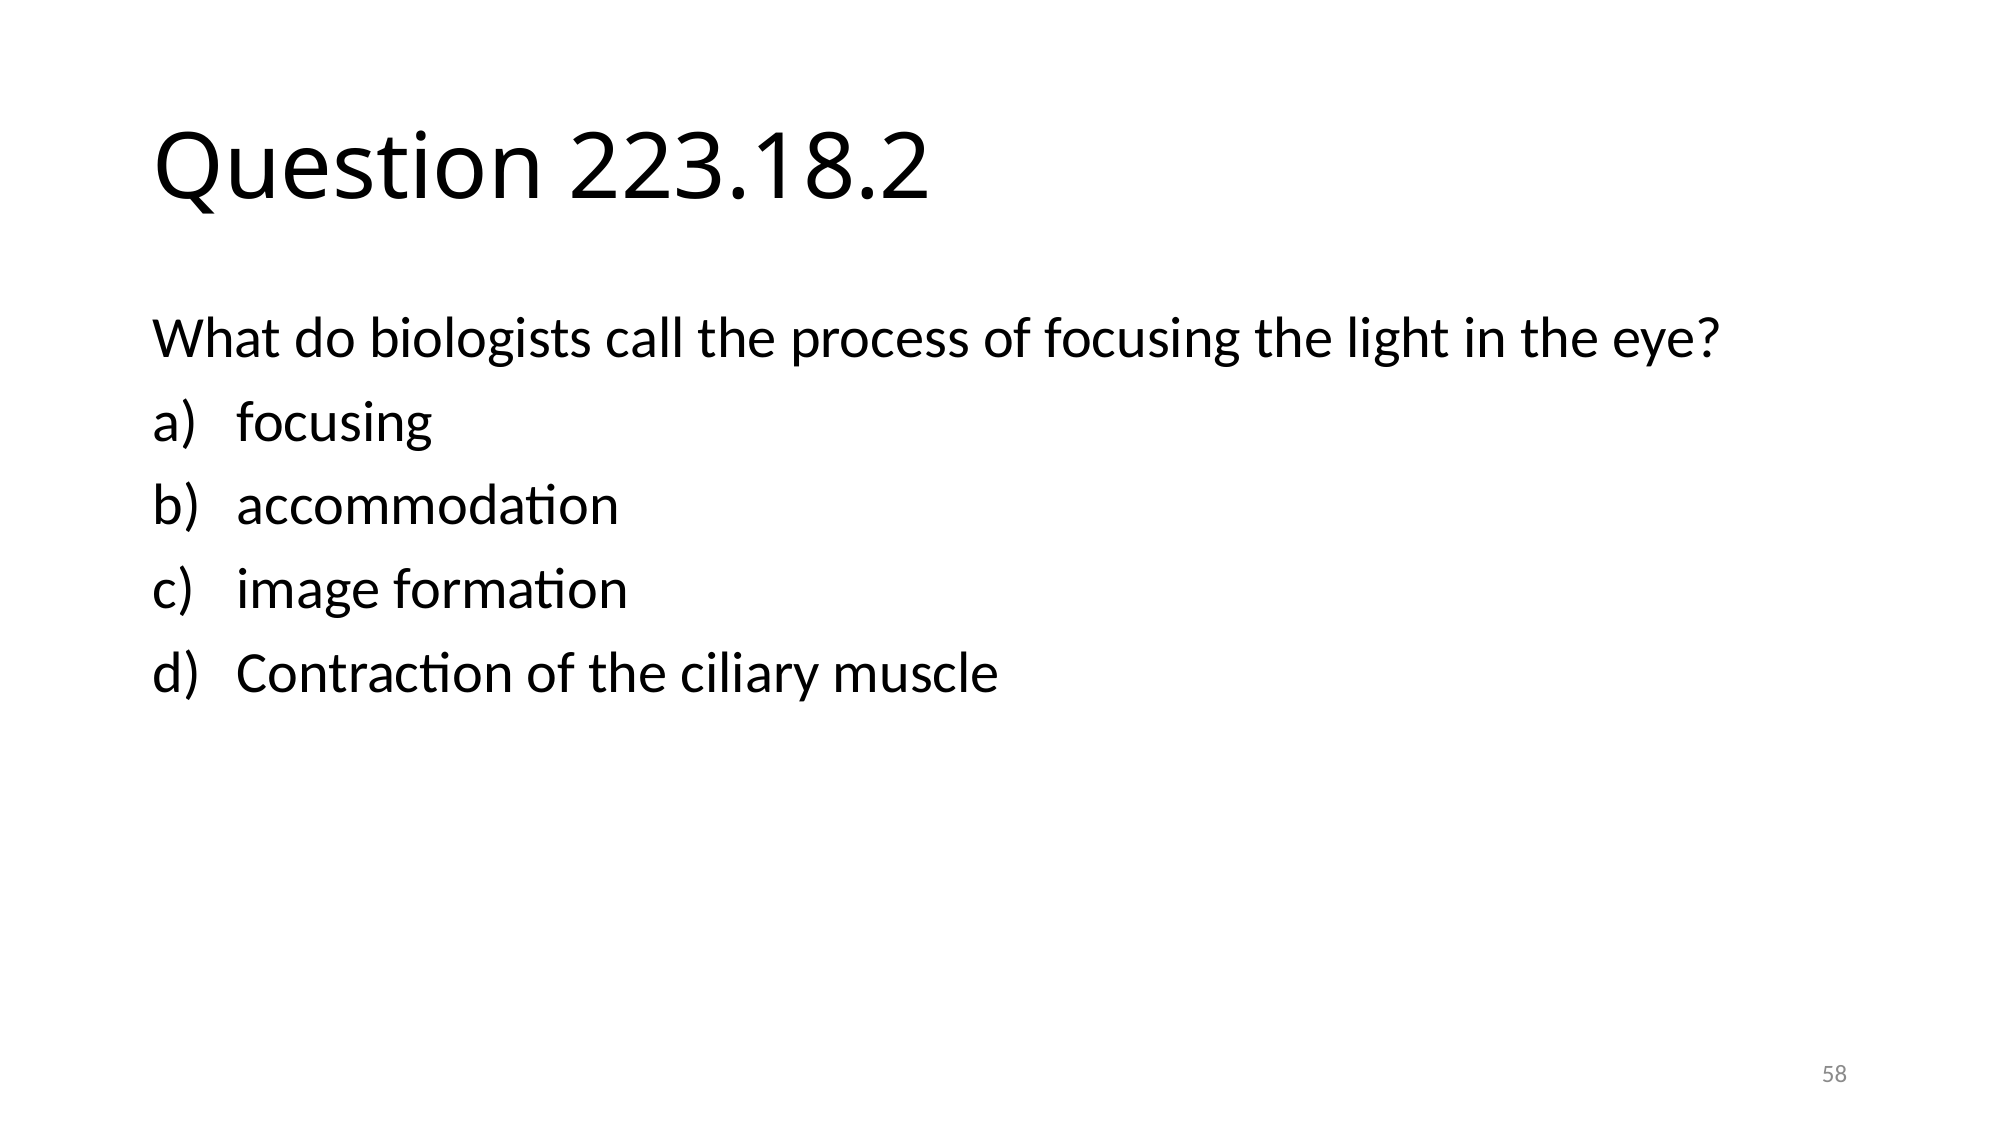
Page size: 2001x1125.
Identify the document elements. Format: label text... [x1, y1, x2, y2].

list What do biologists call the process of focusing the light in the eye? focusing accommodation image formation Contraction of the ciliary muscle [137, 299, 1863, 1014]
slide_number 58 [1412, 1042, 1863, 1103]
title Question 223.18.2 [137, 59, 1863, 278]
